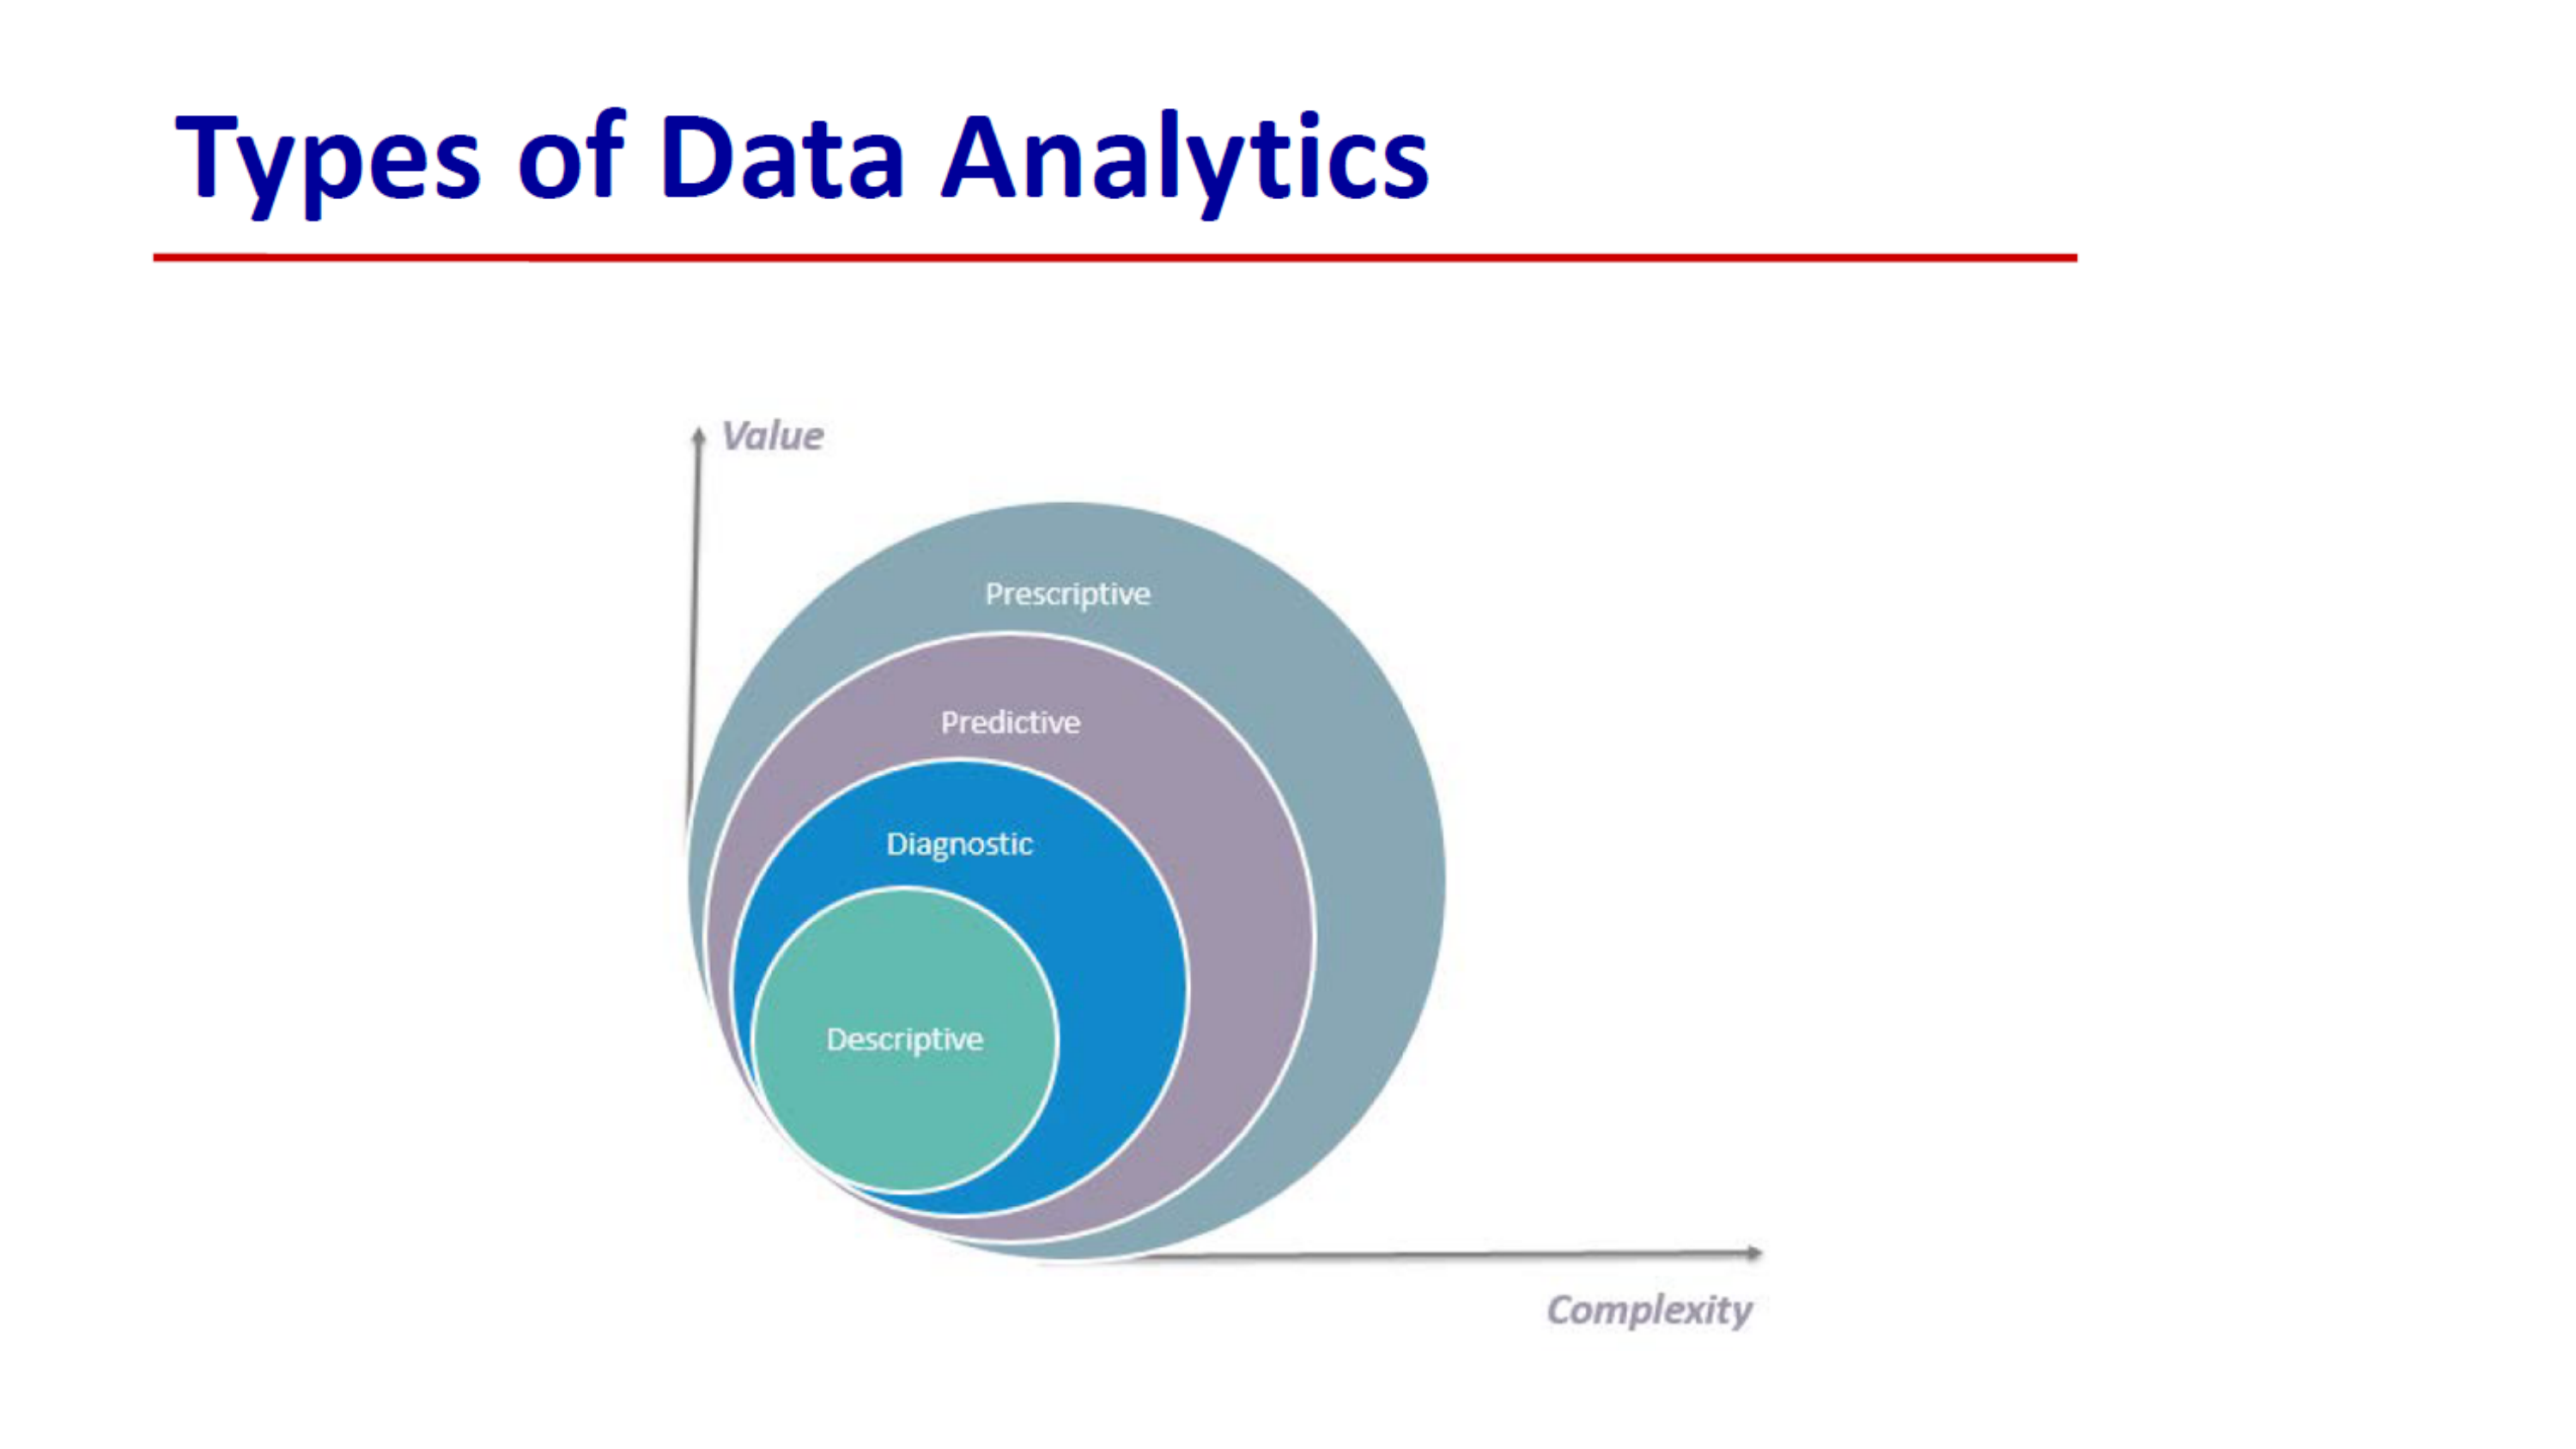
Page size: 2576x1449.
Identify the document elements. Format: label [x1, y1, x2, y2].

picture [557, 348, 1900, 1351]
picture [118, 47, 2105, 306]
